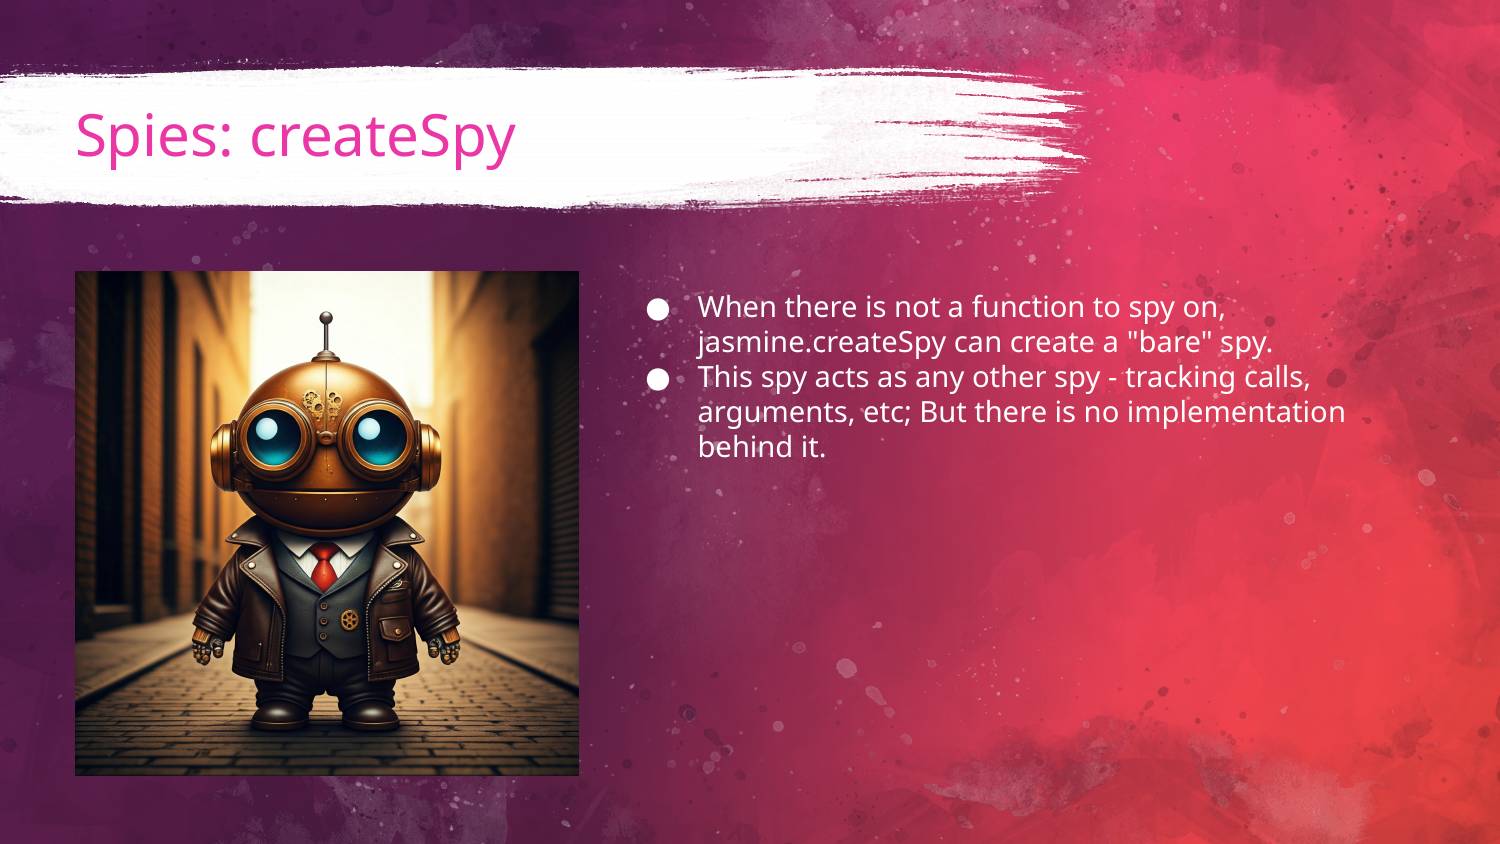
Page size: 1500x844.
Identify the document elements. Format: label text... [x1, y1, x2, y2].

text_box When there is not a function to spy on, jasmine.createSpy can create a "bare" spy. This spy acts as any other spy - tracking calls, arguments, etc; But there is no implementation behind it. [607, 273, 1395, 778]
title Spies: createSpy [75, 76, 1038, 200]
picture [0, 58, 1092, 219]
picture [74, 271, 579, 776]
